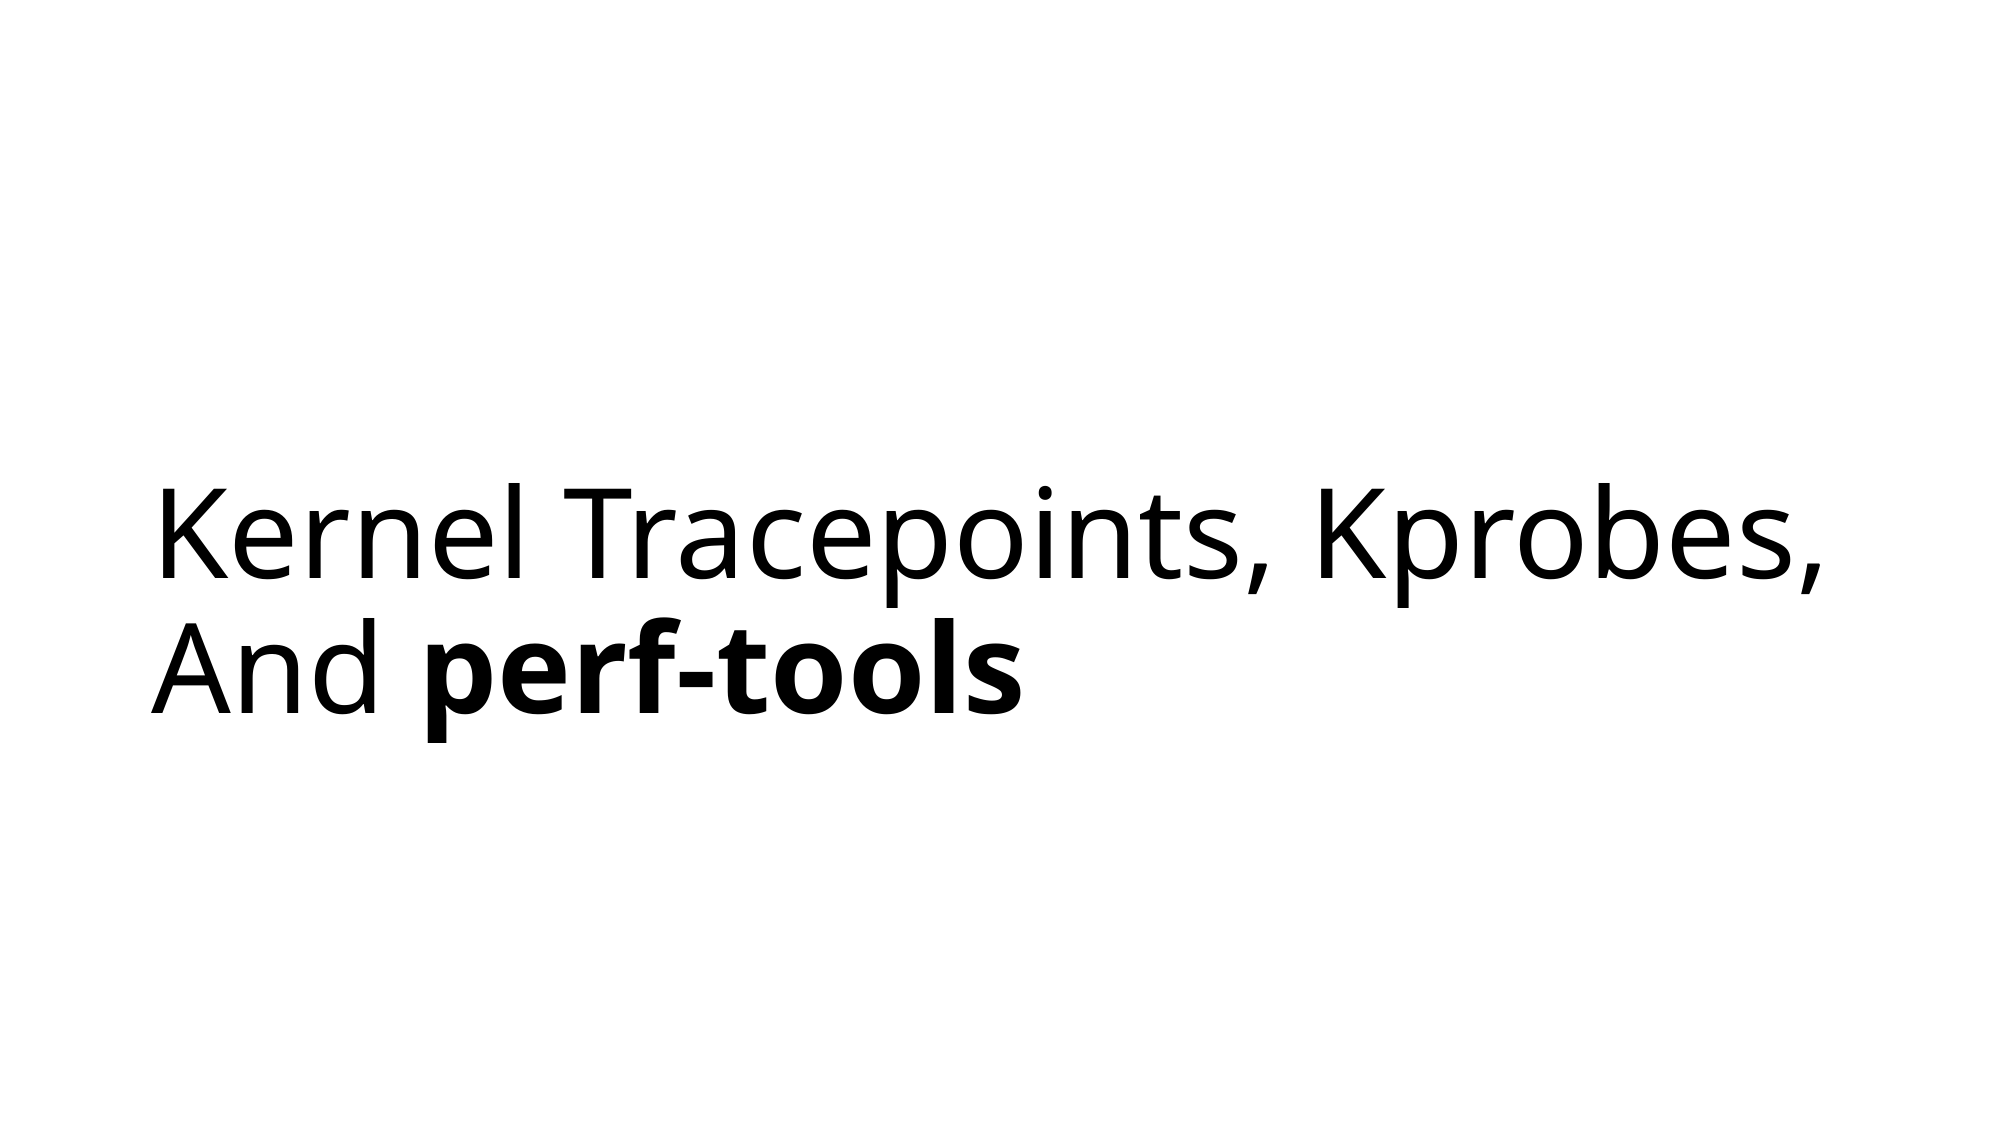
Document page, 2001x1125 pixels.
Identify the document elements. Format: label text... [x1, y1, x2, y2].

title Kernel Tracepoints, Kprobes, And perf-tools [136, 280, 1862, 749]
